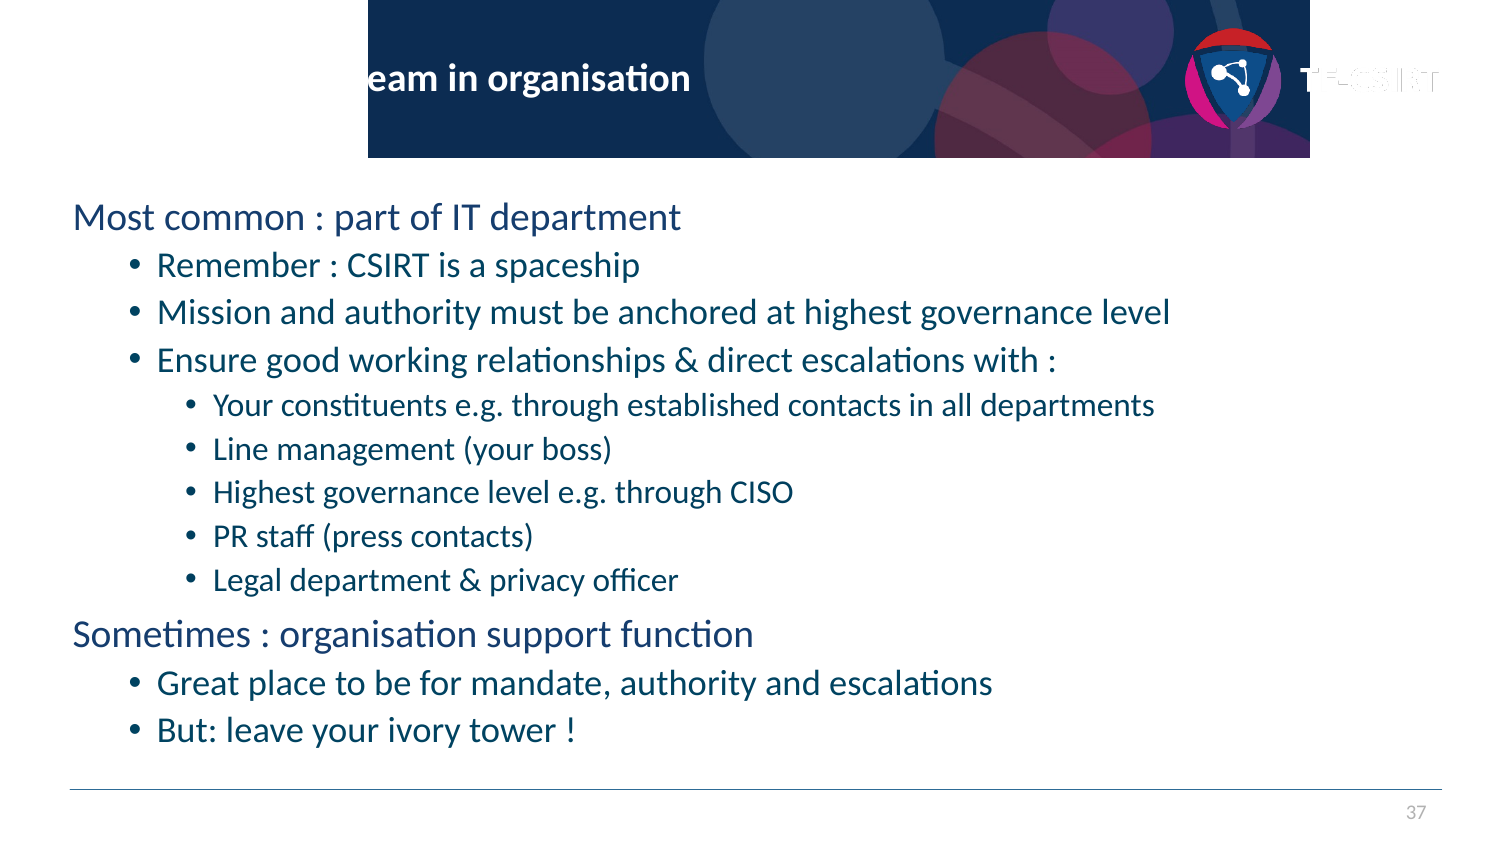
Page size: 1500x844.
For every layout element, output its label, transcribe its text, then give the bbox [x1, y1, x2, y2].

slide_number 37 [1104, 788, 1442, 834]
picture [368, 0, 1439, 158]
list Most common : part of IT department Remember : CSIRT is a spaceship Mission and authority must be anchored at highest governance level Ensure good working relationships & direct escalations with : Your constituents e.g. through established contacts in all departments Line management (your boss) Highest governance level e.g. through CISO PR staff (press contacts) Legal department & privacy officer Sometimes : organisation support function Great place to be for mandate, authority and escalations But: leave your ivory tower ! [57, 188, 1442, 762]
title Charter: place of team in organisation [57, 21, 1114, 136]
